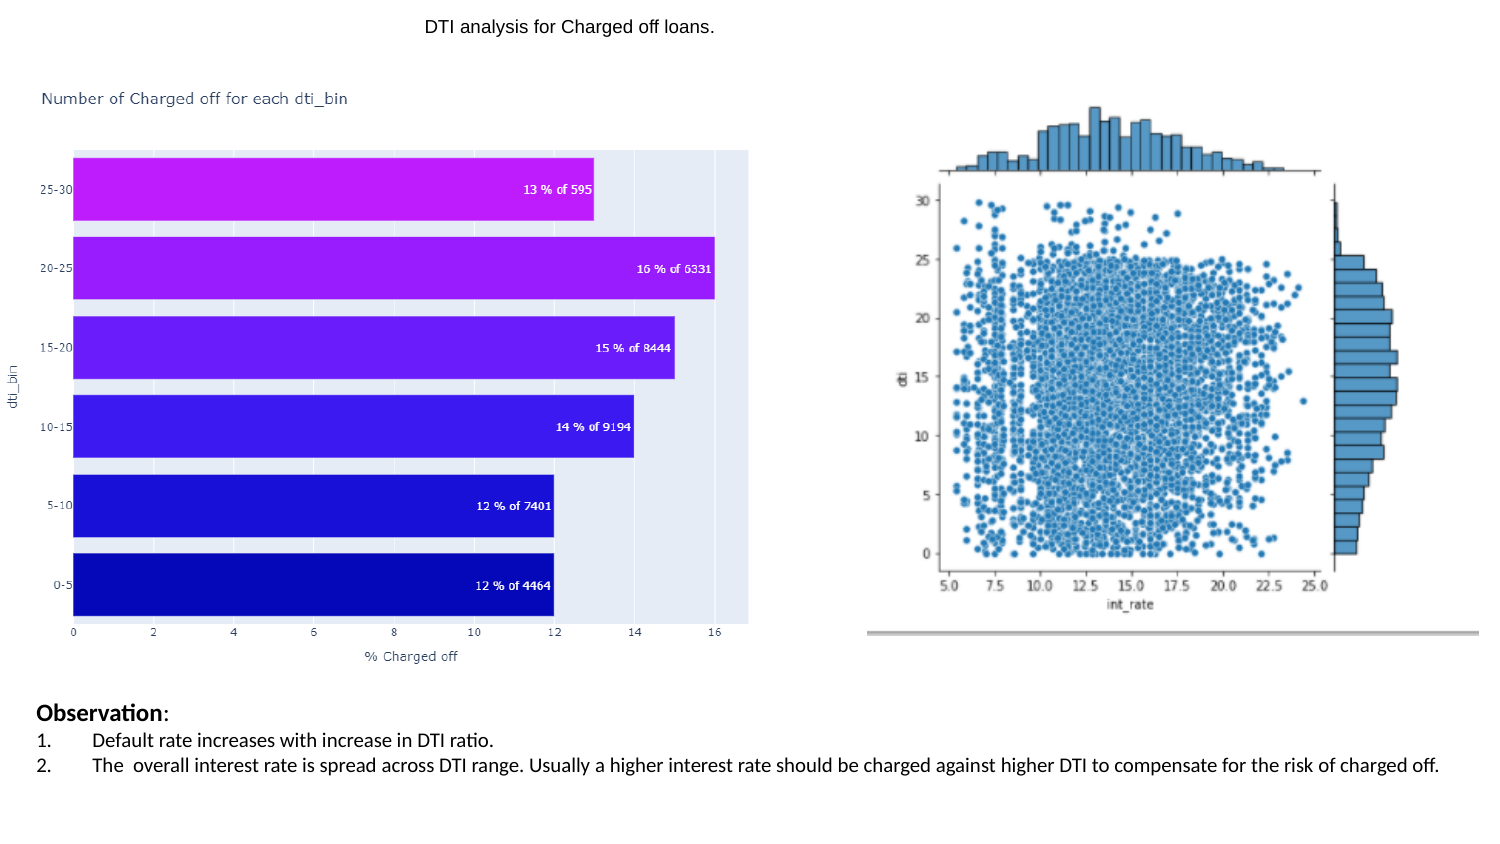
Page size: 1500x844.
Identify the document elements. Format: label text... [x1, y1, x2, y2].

picture [0, 58, 821, 697]
text_box Observation: Default rate increases with increase in DTI ratio. The overall interest rate is spread across DTI range. Usually a higher interest rate should be charged against higher DTI to compensate for the risk of charged off. [21, 689, 1464, 784]
text_box DTI analysis for Charged off loans. [409, 0, 1140, 53]
picture [867, 104, 1479, 636]
